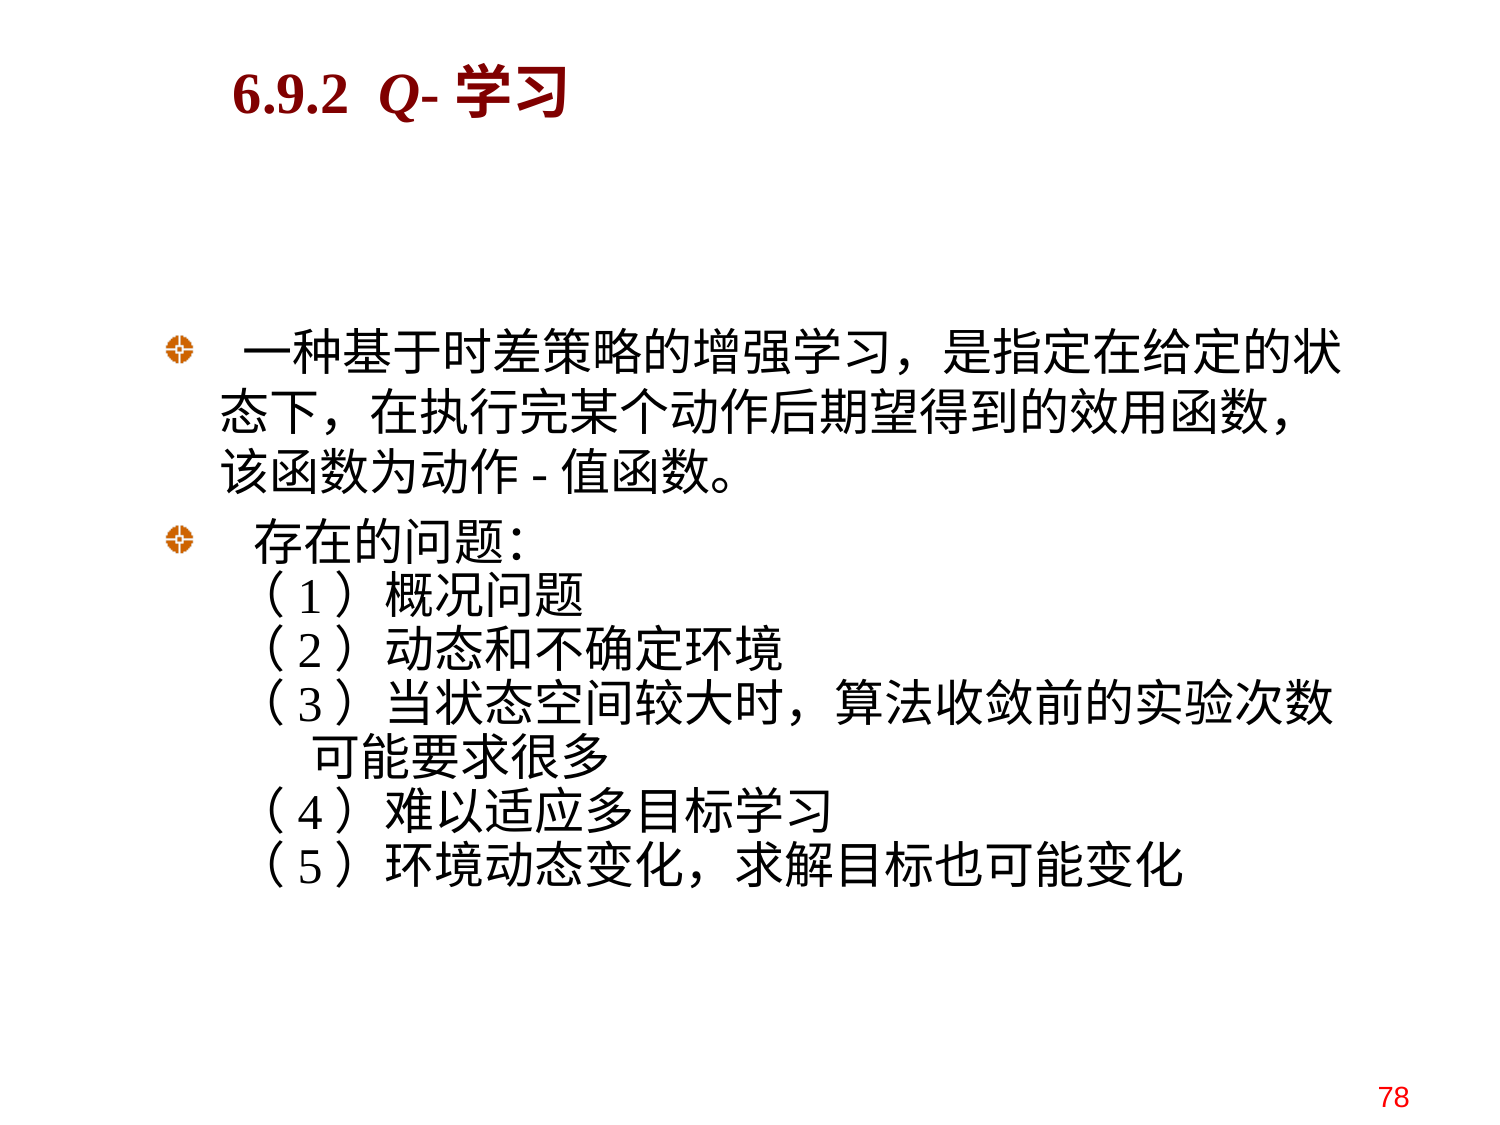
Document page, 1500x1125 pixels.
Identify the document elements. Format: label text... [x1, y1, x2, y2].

text_box 一种基于时差策略的增强学习，是指定在给定的状态下，在执行完某个动作后期望得到的效用函数，该函数为动作-值函数。 存在的问题： （1）概况问题 （2）动态和不确定环境 （3）当状态空间较大时，算法收敛前的实验次数可能要求很多 （4）难以适应多目标学习 （5）环境动态变化，求解目标也可能变化 [148, 312, 1385, 902]
slide_number 78 [891, 1070, 1426, 1106]
picture [163, 334, 195, 367]
title 6.9.2 Q-学习 [217, 0, 1296, 198]
picture [163, 524, 195, 557]
